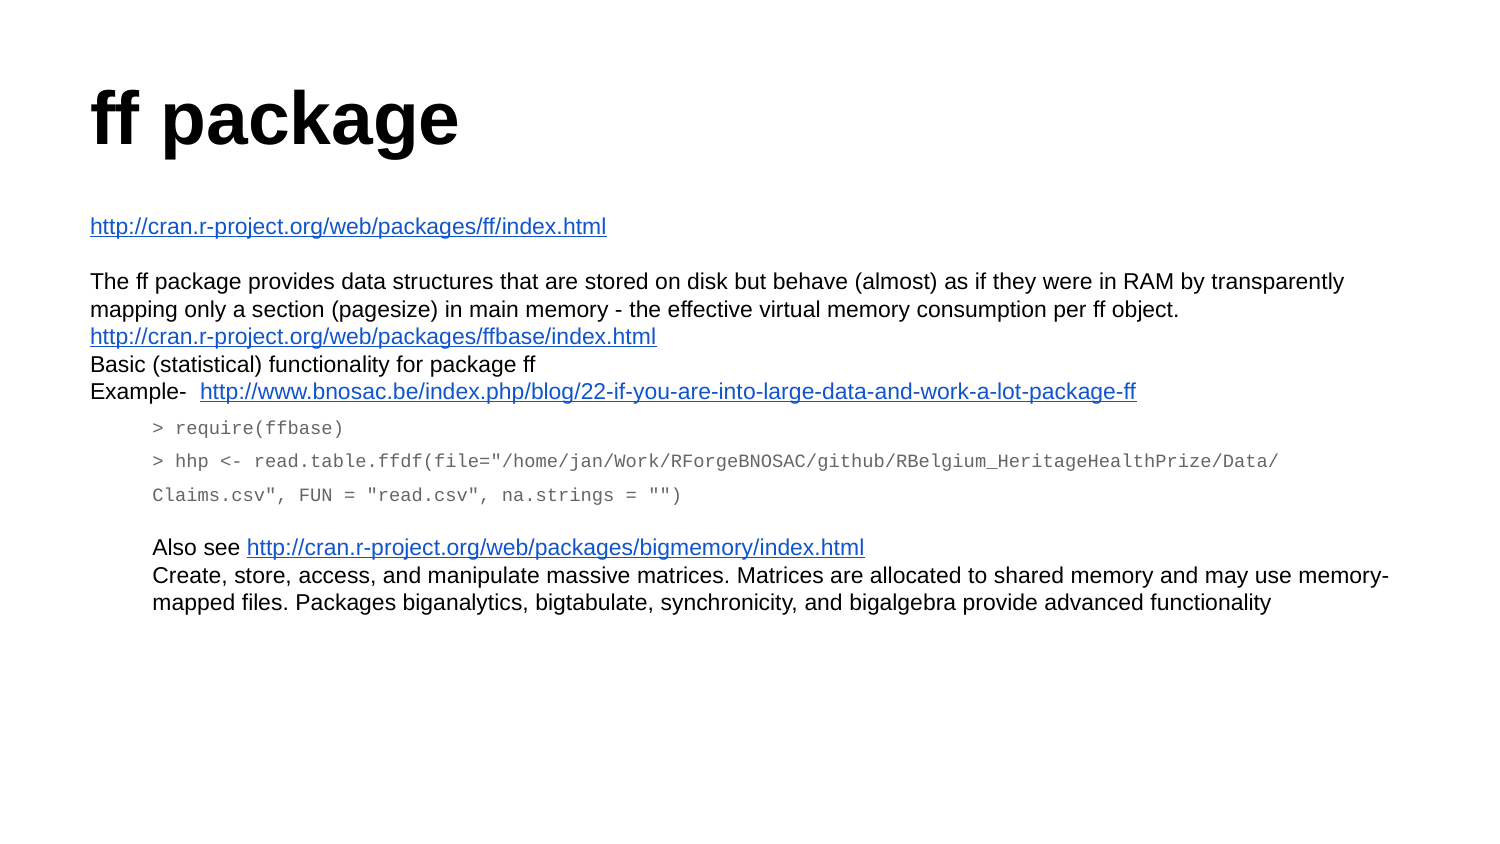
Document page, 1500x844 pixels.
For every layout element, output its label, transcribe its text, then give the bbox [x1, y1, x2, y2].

list http://cran.r-project.org/web/packages/ff/index.html The ff package provides data structures that are stored on disk but behave (almost) as if they were in RAM by transparently mapping only a section (pagesize) in main memory - the effective virtual memory consumption per ff object. http://cran.r-project.org/web/packages/ffbase/index.html Basic (statistical) functionality for package ff Example- http://www.bnosac.be/index.php/blog/22-if-you-are-into-large-data-and-work-a-lot-package-ff > require(ffbase) > hhp <- read.table.ffdf(file="/home/jan/Work/RForgeBNOSAC/github/RBelgium_HeritageHealthPrize/Data/Claims.csv", FUN = "read.csv", na.strings = "") Also see http://cran.r-project.org/web/packages/bigmemory/index.html Create, store, access, and manipulate massive matrices. Matrices are allocated to shared memory and may use memory-mapped files. Packages biganalytics, bigtabulate, synchronicity, and bigalgebra provide advanced functionality [75, 196, 1425, 808]
title ff package [75, 33, 1425, 175]
